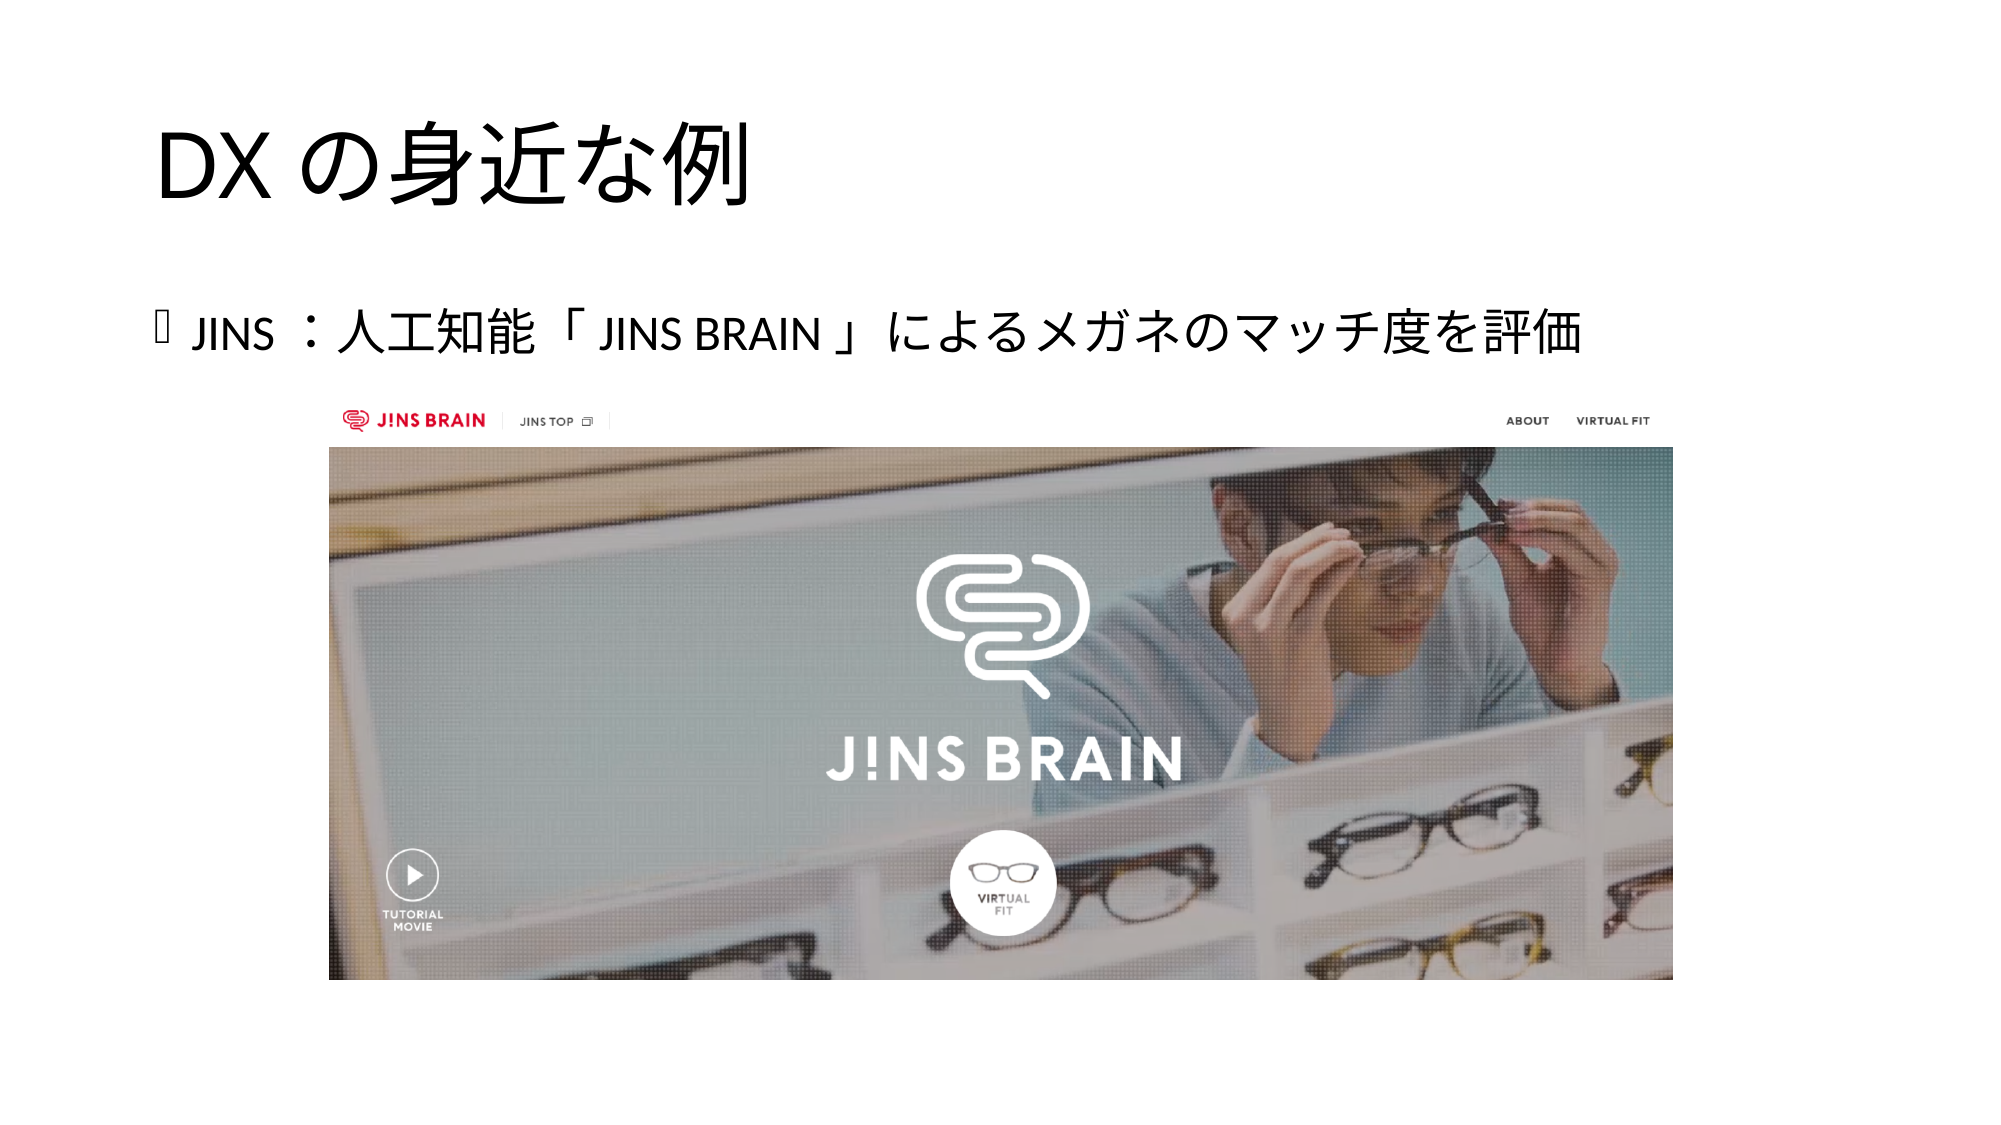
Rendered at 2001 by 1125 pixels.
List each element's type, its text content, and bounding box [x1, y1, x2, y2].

picture [329, 400, 1674, 980]
title DXの身近な例 [138, 60, 1864, 278]
list JINS：人工知能「JINS BRAIN」によるメガネのマッチ度を評価 [138, 299, 1864, 1014]
